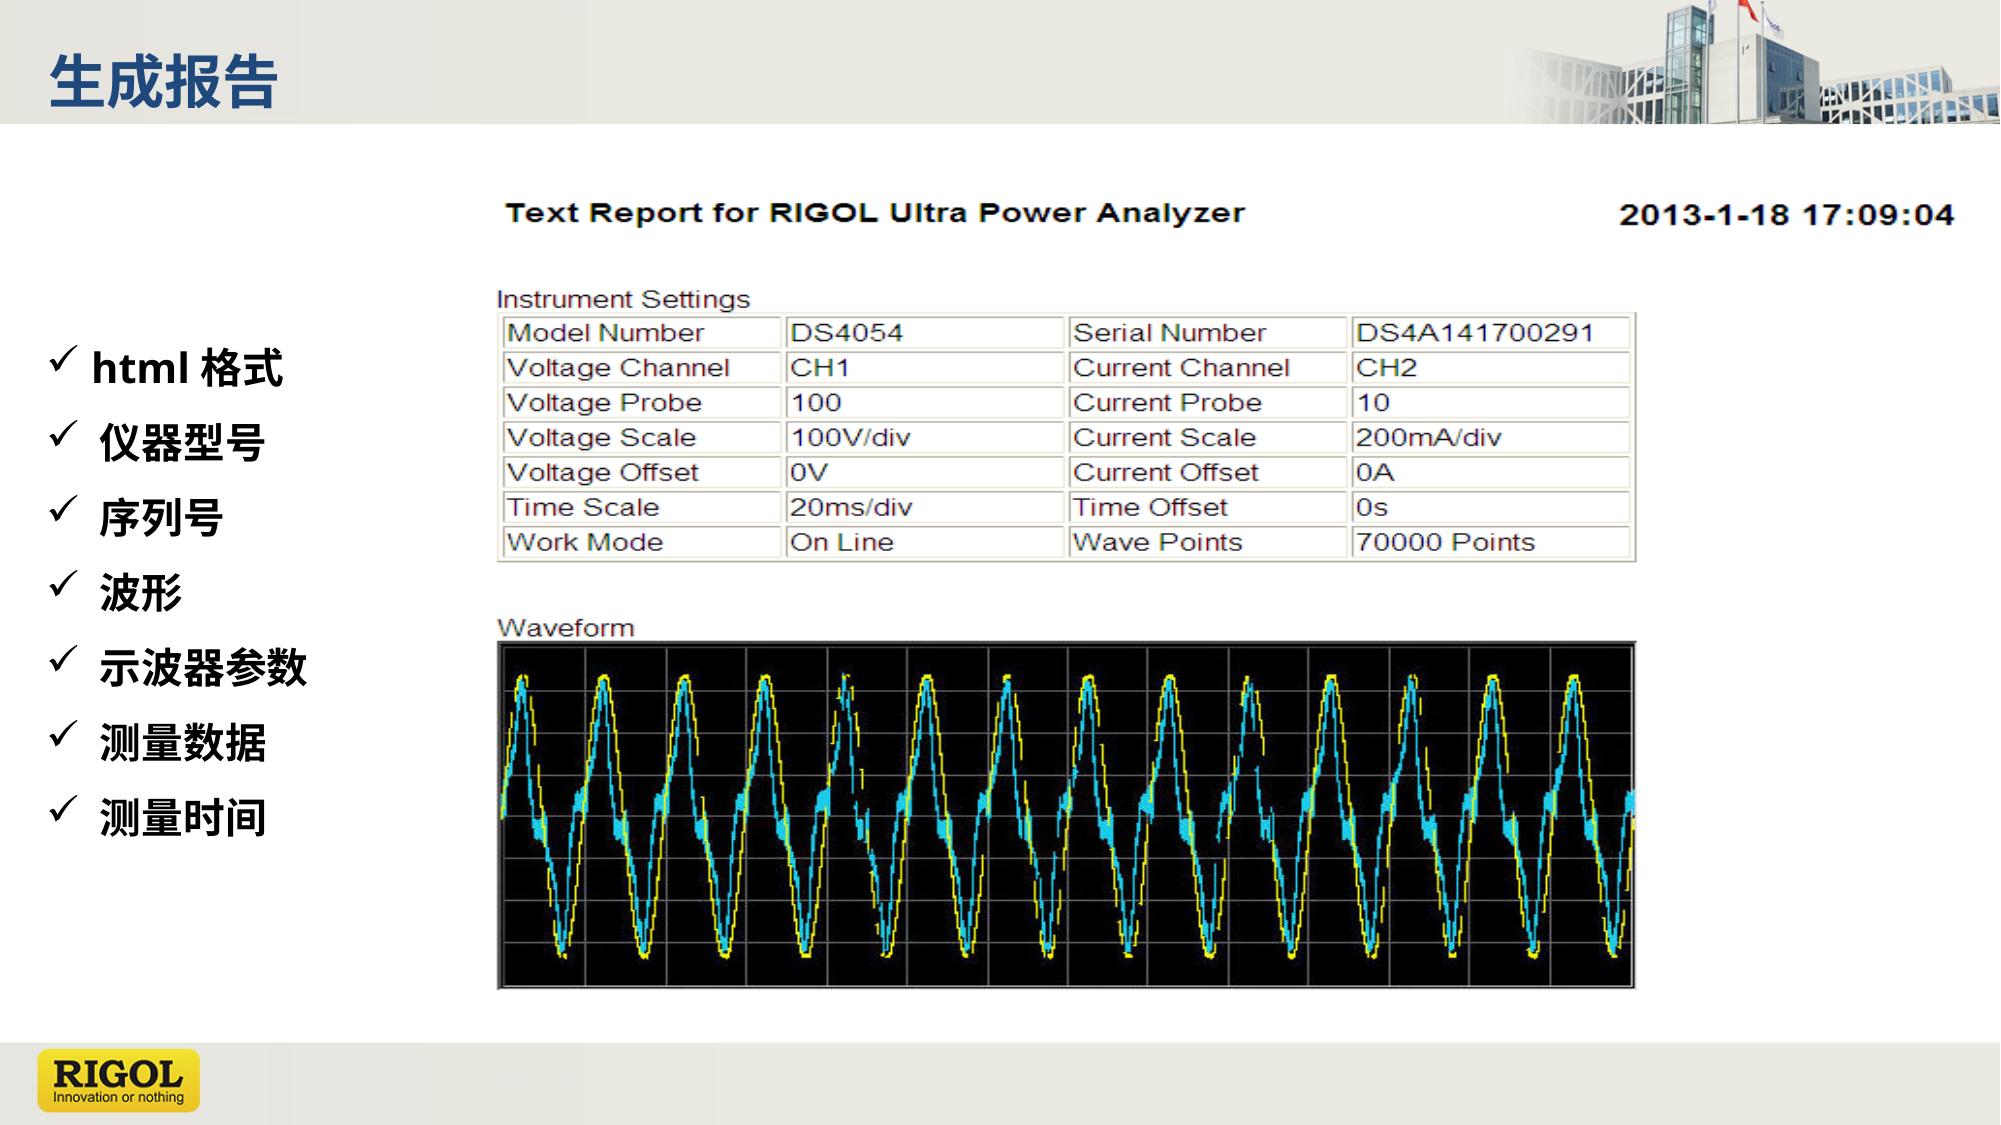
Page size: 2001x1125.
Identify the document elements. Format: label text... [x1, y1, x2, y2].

title 生成报告 [33, 37, 1784, 138]
text_box html格式 仪器型号 序列号 波形 示波器参数 测量数据 测量时间 [31, 264, 454, 850]
picture [0, 0, 2000, 1125]
